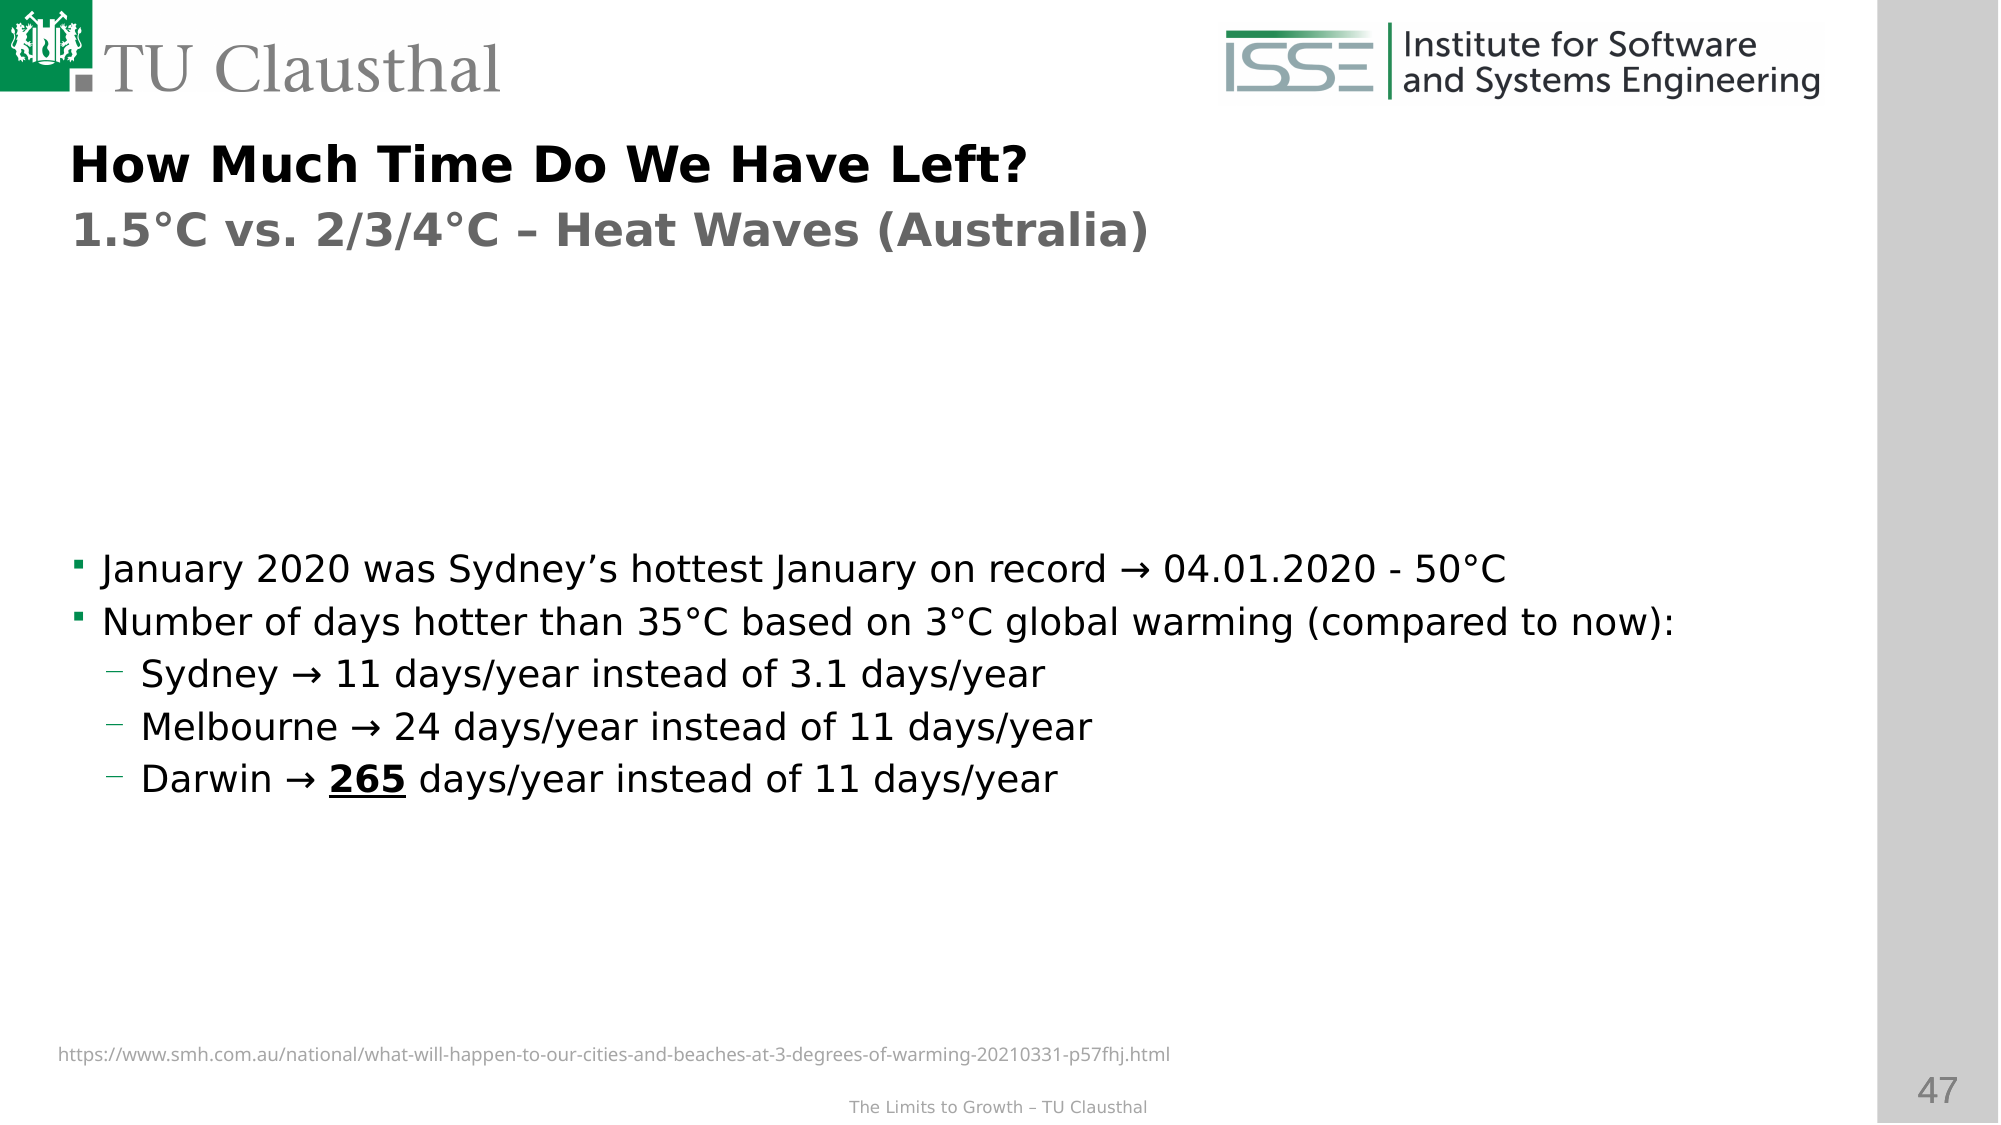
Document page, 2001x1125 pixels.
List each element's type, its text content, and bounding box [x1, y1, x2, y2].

text_box How Much Time Do We Have Left? [55, 125, 1817, 206]
picture [1218, 22, 1825, 106]
text_box January 2020 was Sydney’s hottest January on record → 04.01.2020 - 50°C Number of days hotter than 35°C based on 3°C global warming (compared to now): Sydney → 11 days/year instead of 3.1 days/year Melbourne → 24 days/year instead of 11 days/year Darwin → 265 days/year instead of 11 days/year [55, 208, 1799, 1033]
picture [0, 0, 500, 92]
text_box 1.5°C vs. 2/3/4°C – Heat Waves (Australia) [70, 188, 1769, 269]
text_box https://www.smh.com.au/national/what-will-happen-to-our-cities-and-beaches-at-3-degrees-of-warming-20210331-p57fhj.html [43, 1035, 1784, 1073]
